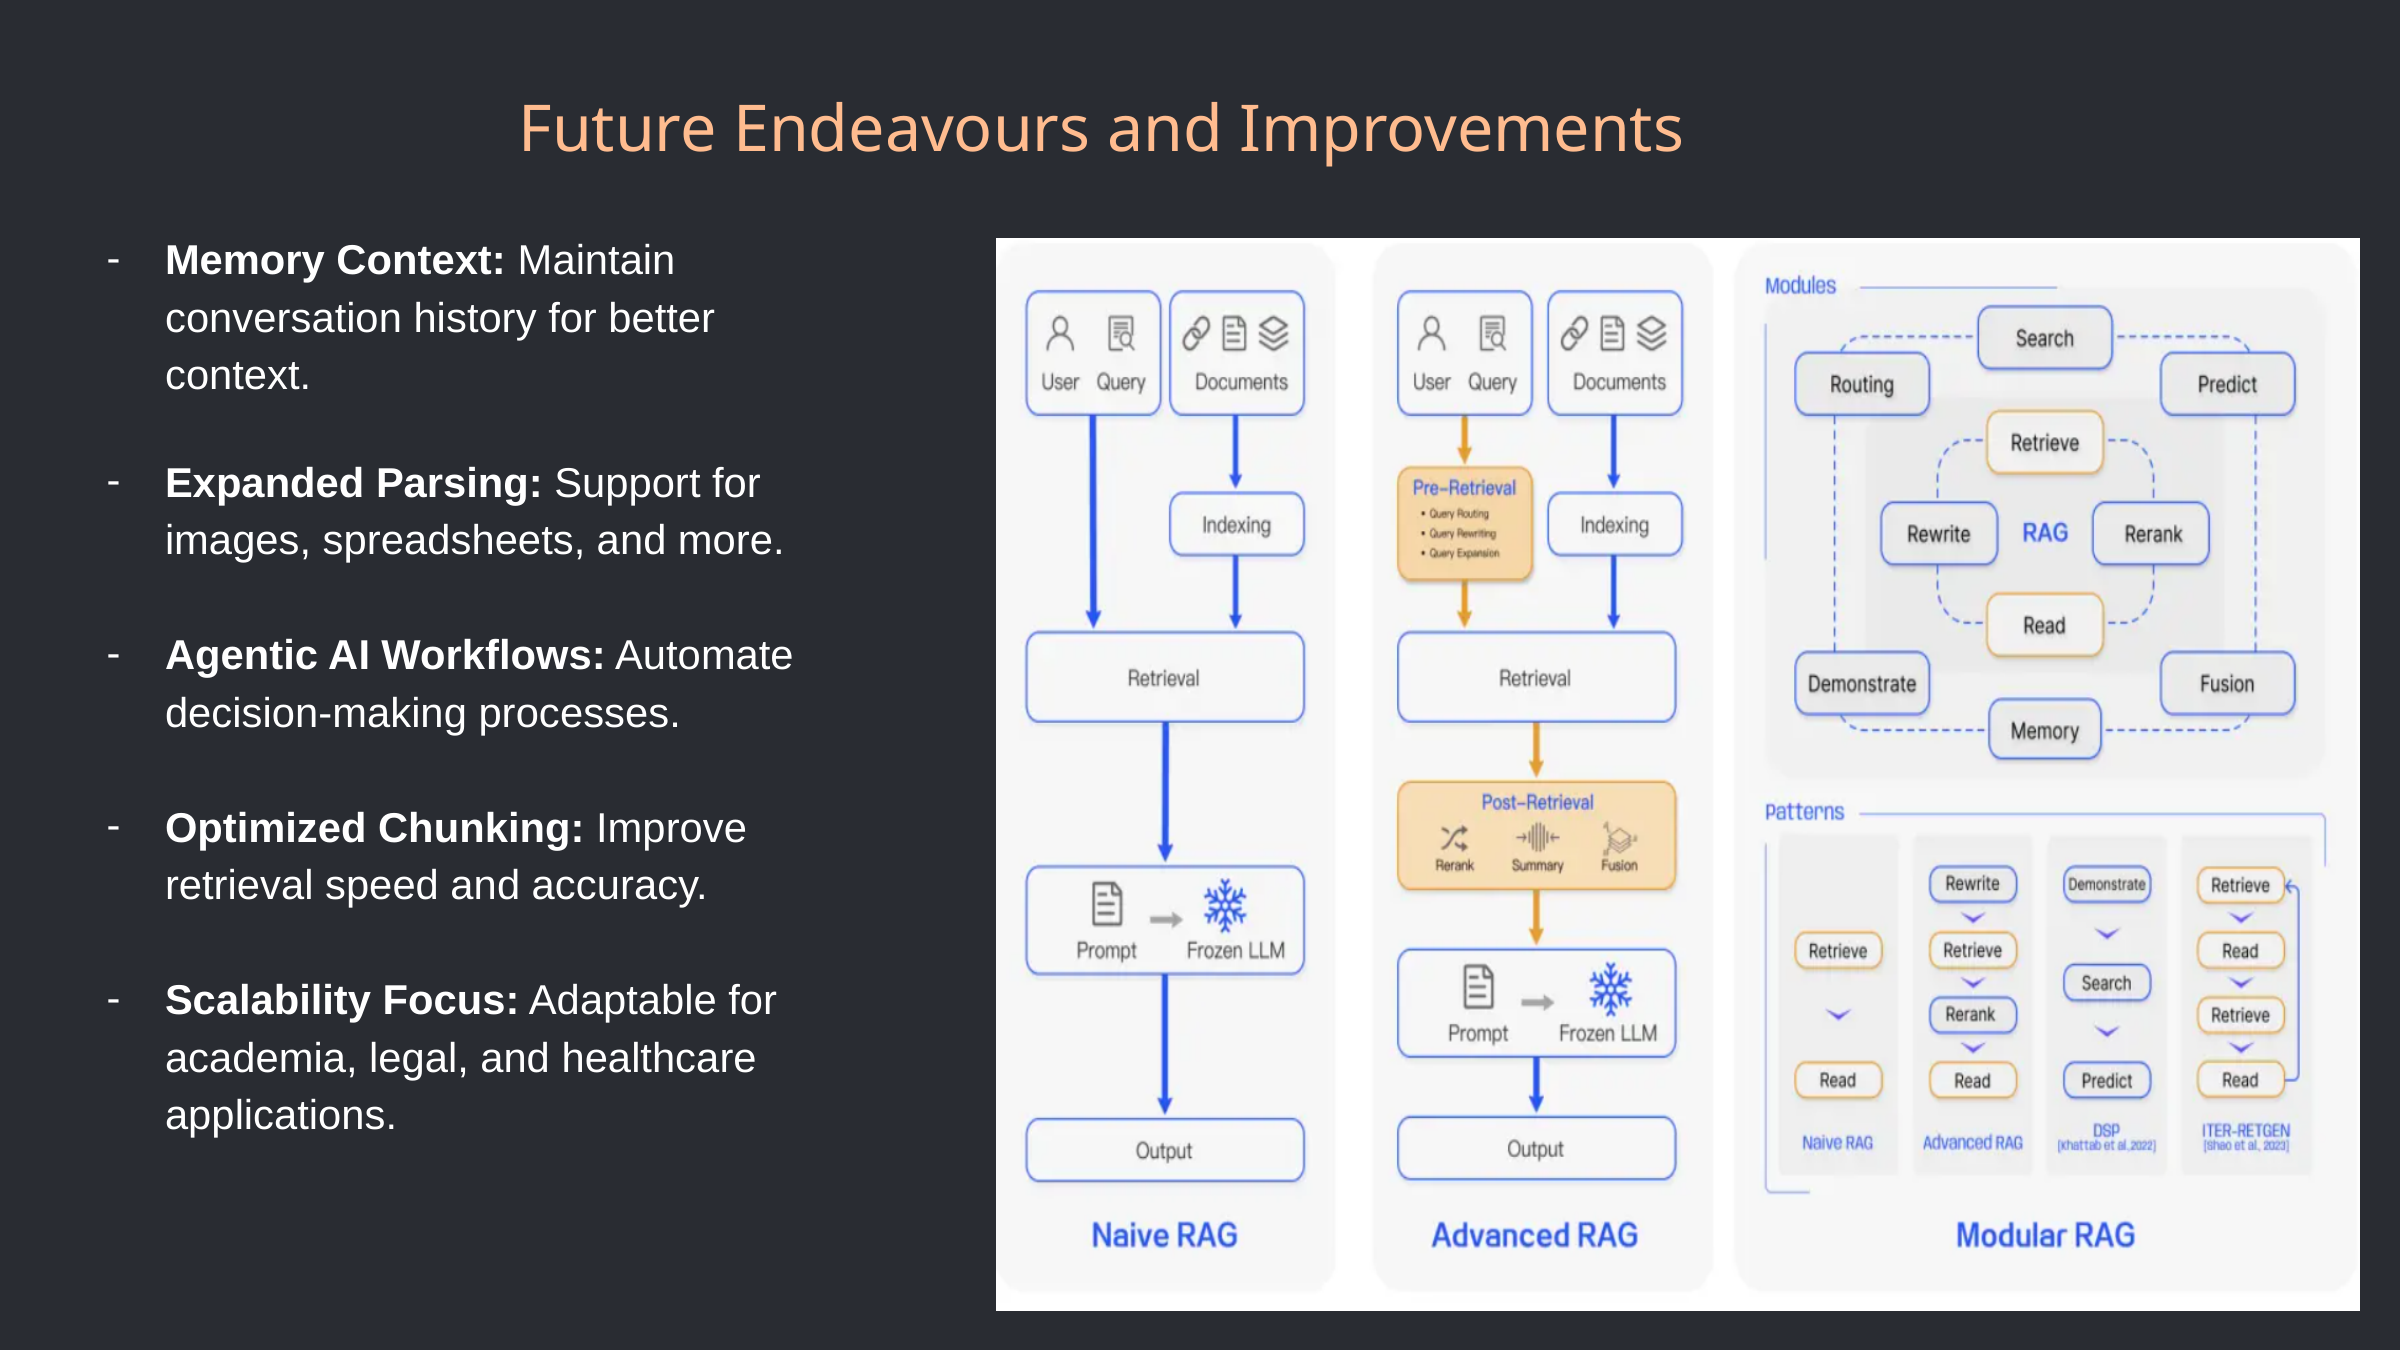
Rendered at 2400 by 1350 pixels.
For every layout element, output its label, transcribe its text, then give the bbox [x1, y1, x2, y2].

text_box Future Endeavours and Improvements [518, 67, 1882, 152]
text_box Memory Context: Maintain conversation history for better context. Expanded Parsing: Support for images, spreadsheets, and more. Agentic AI Workflows: Automate decision-making processes. Optimized Chunking: Improve retrieval speed and accuracy. Scalability Focus: Adaptable for academia, legal, and healthcare applications. [75, 210, 840, 1303]
picture [996, 238, 2360, 1311]
